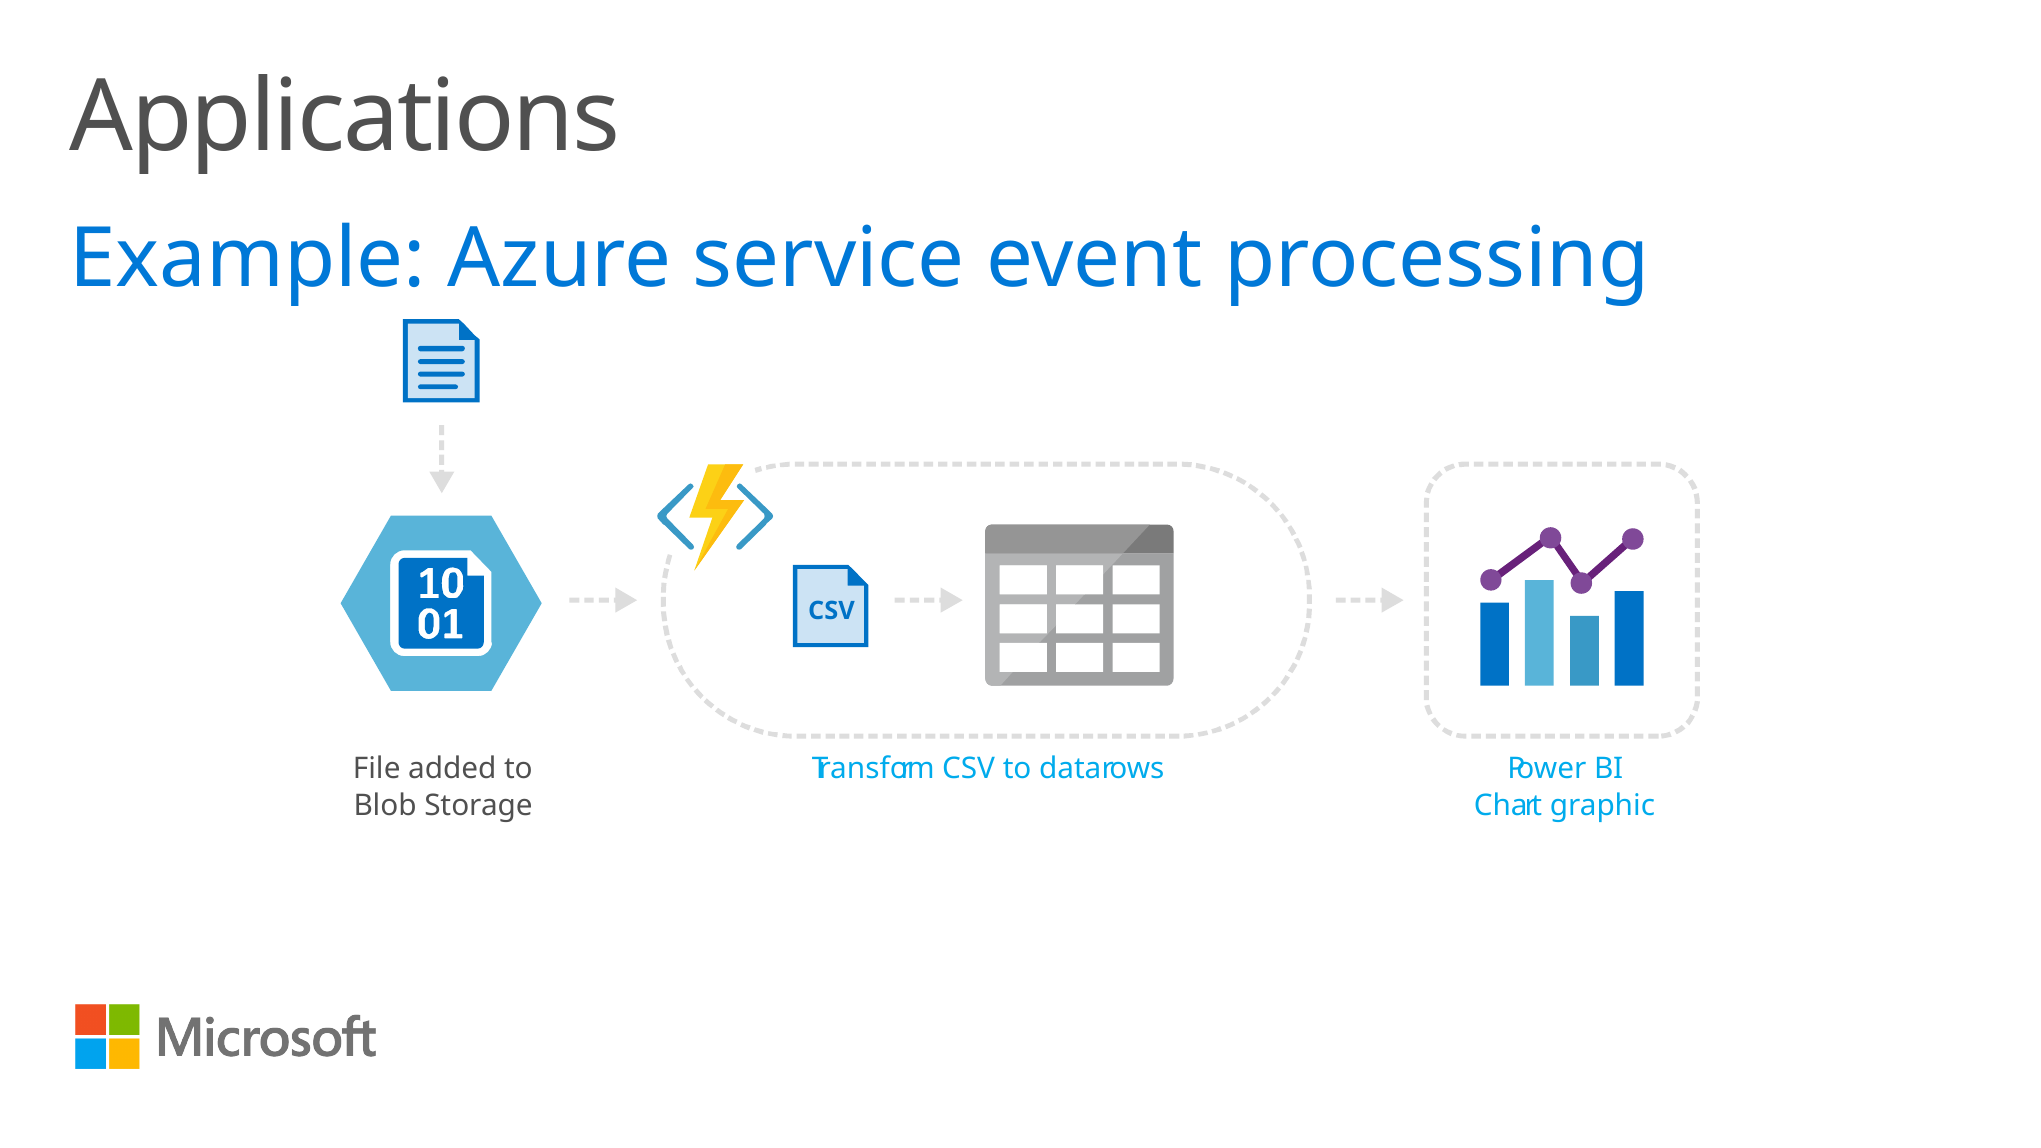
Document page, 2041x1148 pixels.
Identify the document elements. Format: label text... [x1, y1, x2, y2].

text_box Example: Azure service event processing [45, 198, 1995, 320]
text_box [340, 318, 638, 823]
text_box Applications [45, 48, 1996, 199]
picture [75, 1004, 376, 1069]
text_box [1335, 461, 1701, 823]
text_box [340, 320, 1700, 829]
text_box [656, 461, 1313, 786]
